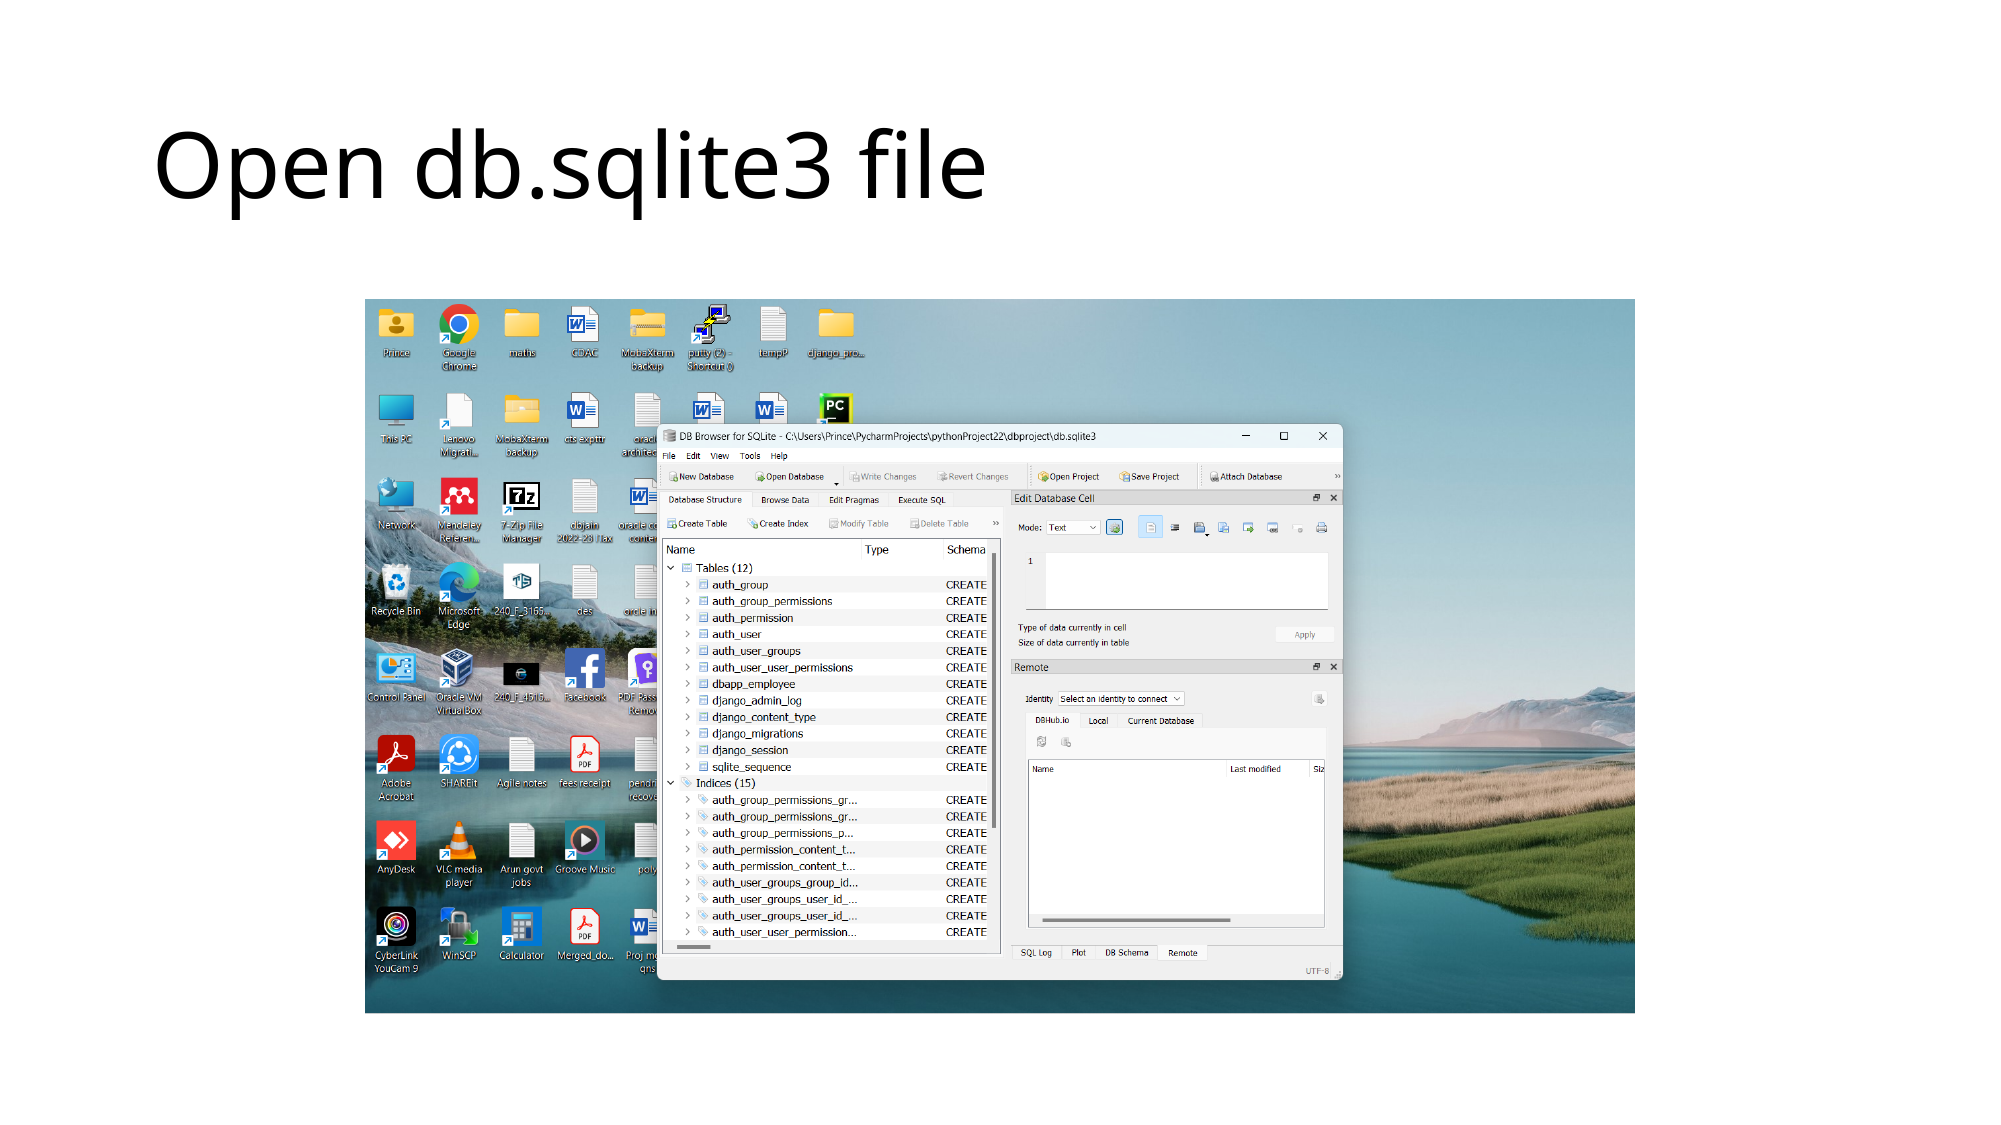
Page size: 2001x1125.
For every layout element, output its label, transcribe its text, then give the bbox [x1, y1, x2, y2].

title Open db.sqlite3 file [137, 59, 1863, 278]
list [365, 299, 1635, 1014]
